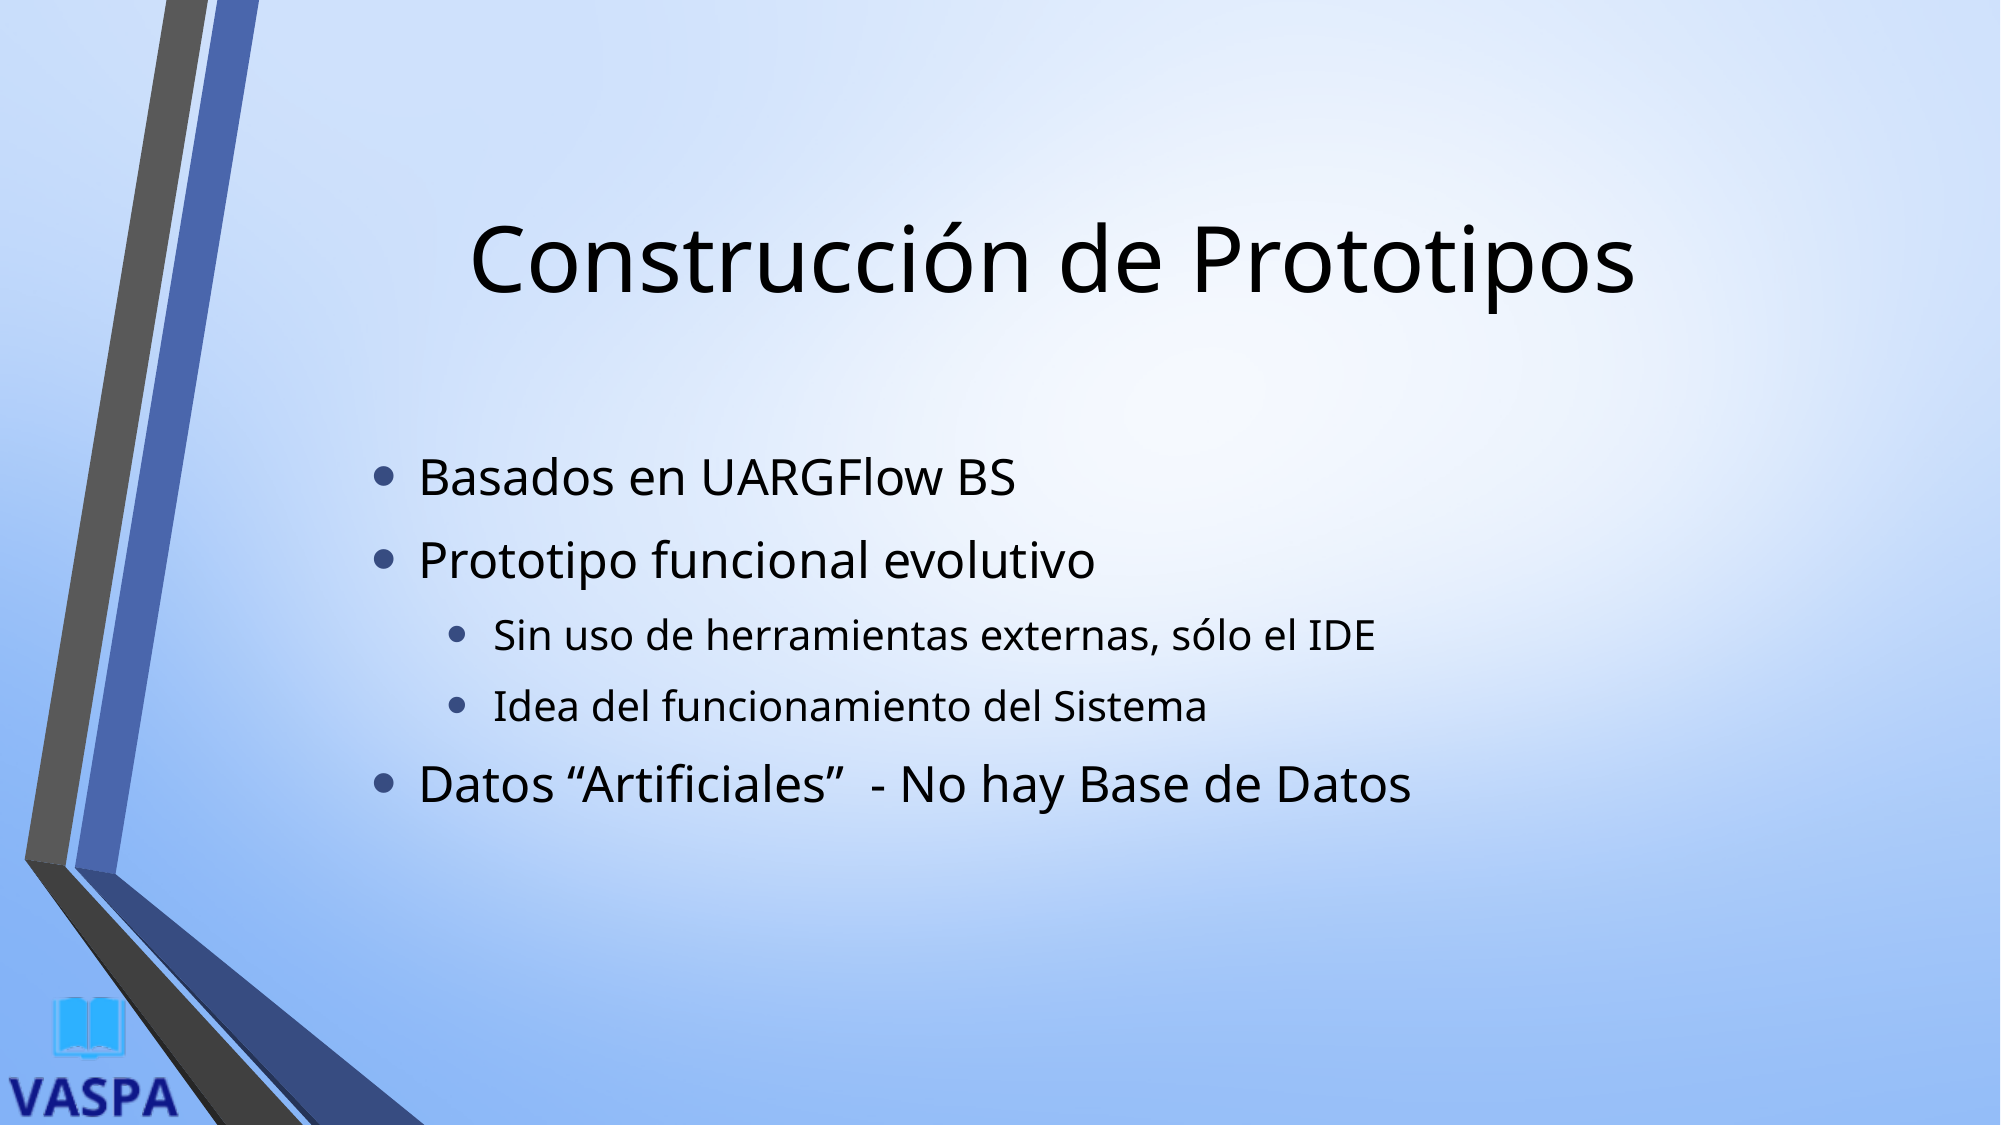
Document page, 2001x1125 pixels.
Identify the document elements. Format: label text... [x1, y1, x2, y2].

picture [0, 962, 188, 1125]
list Basados en UARGFlow BS Prototipo funcional evolutivo Sin uso de herramientas externas, sólo el IDE Idea del funcionamiento del Sistema Datos “Artificiales” - No hay Base de Datos [356, 372, 2000, 886]
title Construcción de Prototipos [243, 112, 1887, 400]
